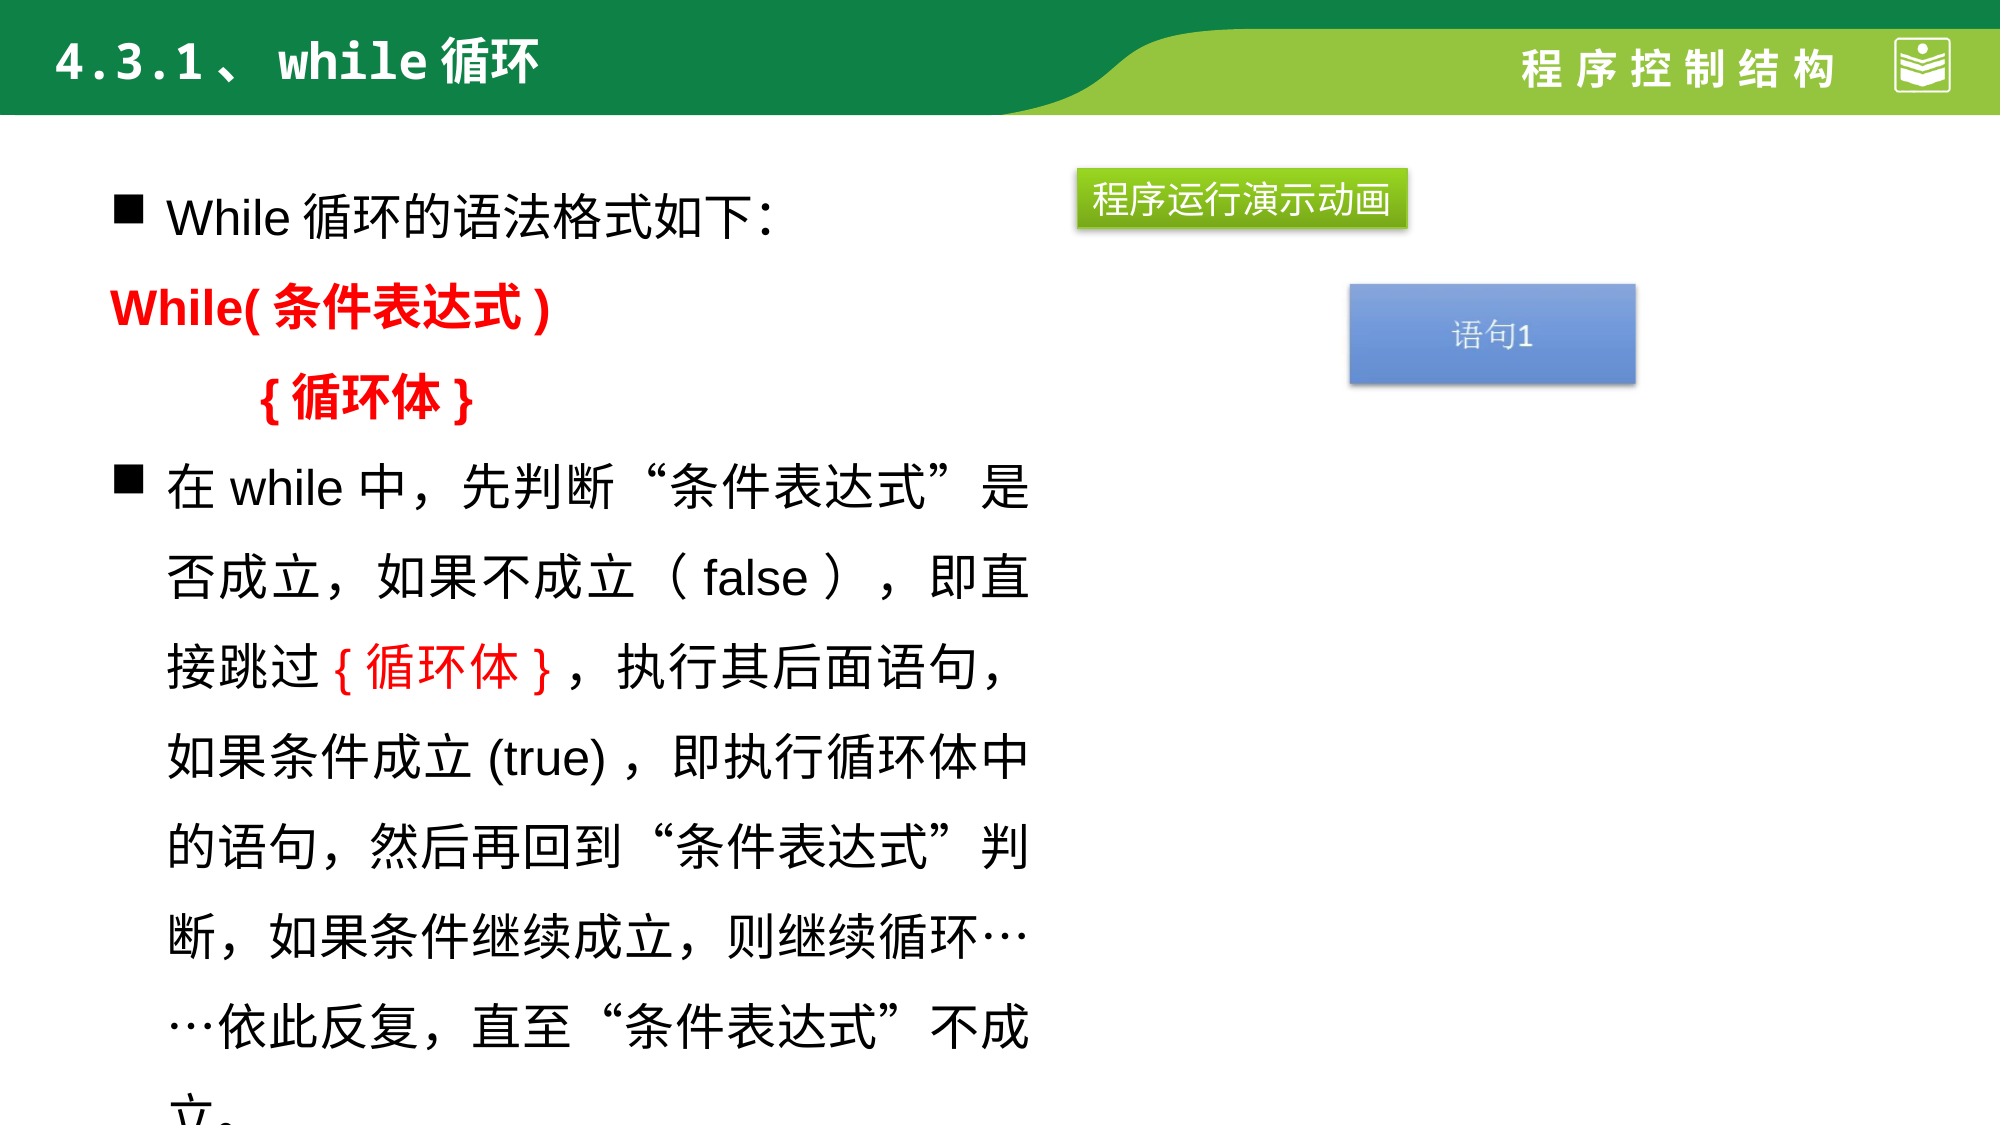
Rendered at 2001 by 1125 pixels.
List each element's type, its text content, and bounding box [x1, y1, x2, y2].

text_box 程序运行演示动画 [1077, 168, 1408, 221]
text_box 4.3.1、while循环 [39, 21, 606, 97]
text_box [1075, 222, 1951, 1013]
picture [1893, 37, 1951, 93]
text_box While循环的语法格式如下： While(条件表达式) {循环体} 在while中，先判断“条件表达式”是否成立，如果不成立（false），即直接跳过{循环体}，执行其后面语句，如果条件成立(true)，即执行循环体中的语句，然后再回到“条件表达式”判断，如果条件继续成立，则继续循环……依此反复，直至“条件表达式”不成立。 [95, 148, 1046, 1125]
text_box 程序控制结构 [1507, 35, 1851, 100]
text_box [0, 0, 2000, 116]
text_box [999, 28, 2000, 116]
